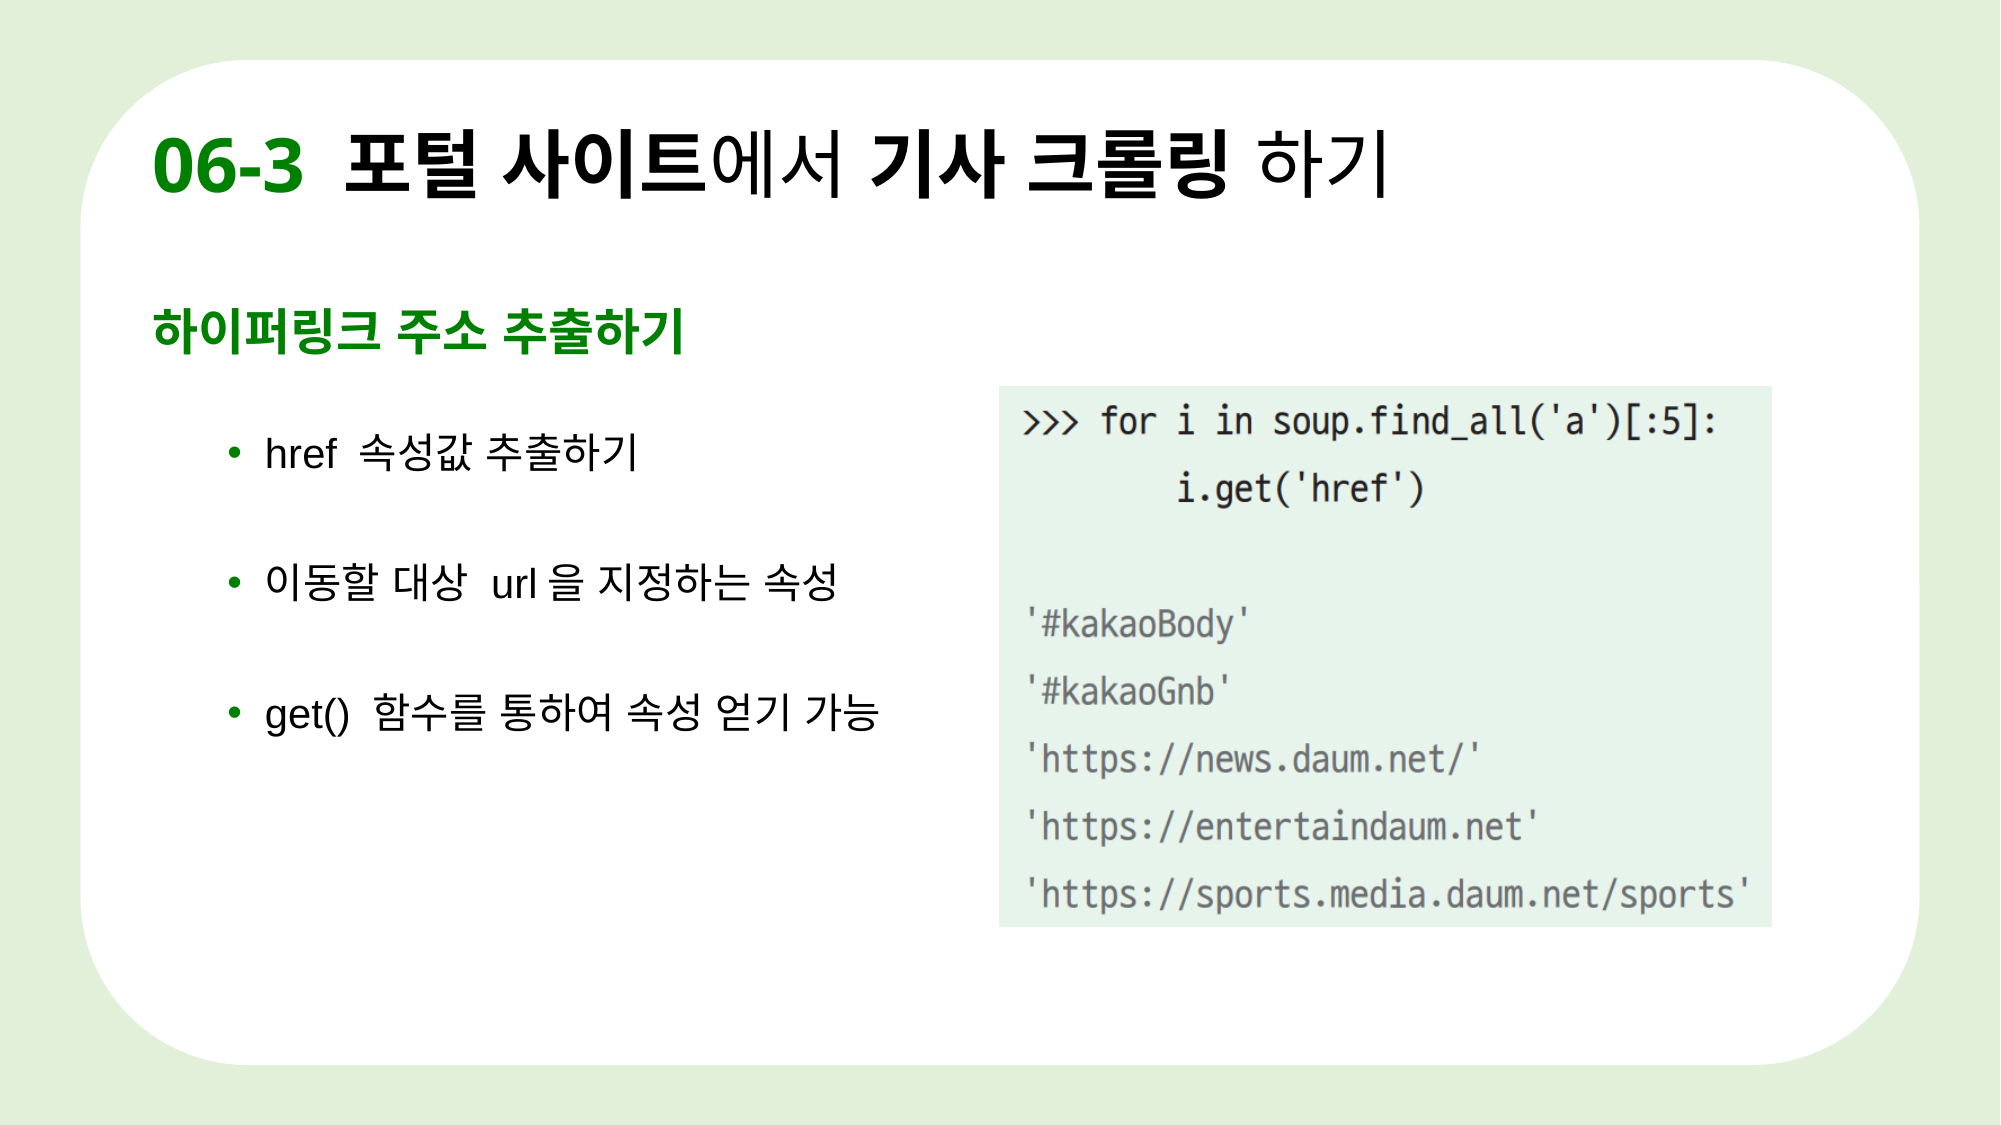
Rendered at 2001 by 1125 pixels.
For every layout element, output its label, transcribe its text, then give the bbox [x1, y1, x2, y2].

picture [999, 386, 1772, 927]
list 하이퍼링크 주소 추출하기 href 속성값 추출하기 이동할 대상 url을 지정하는 속성 get() 함수를 통하여 속성 얻기 가능 [137, 299, 1863, 1014]
title 06-3 포털 사이트에서 기사 크롤링 하기 [137, 59, 1863, 278]
